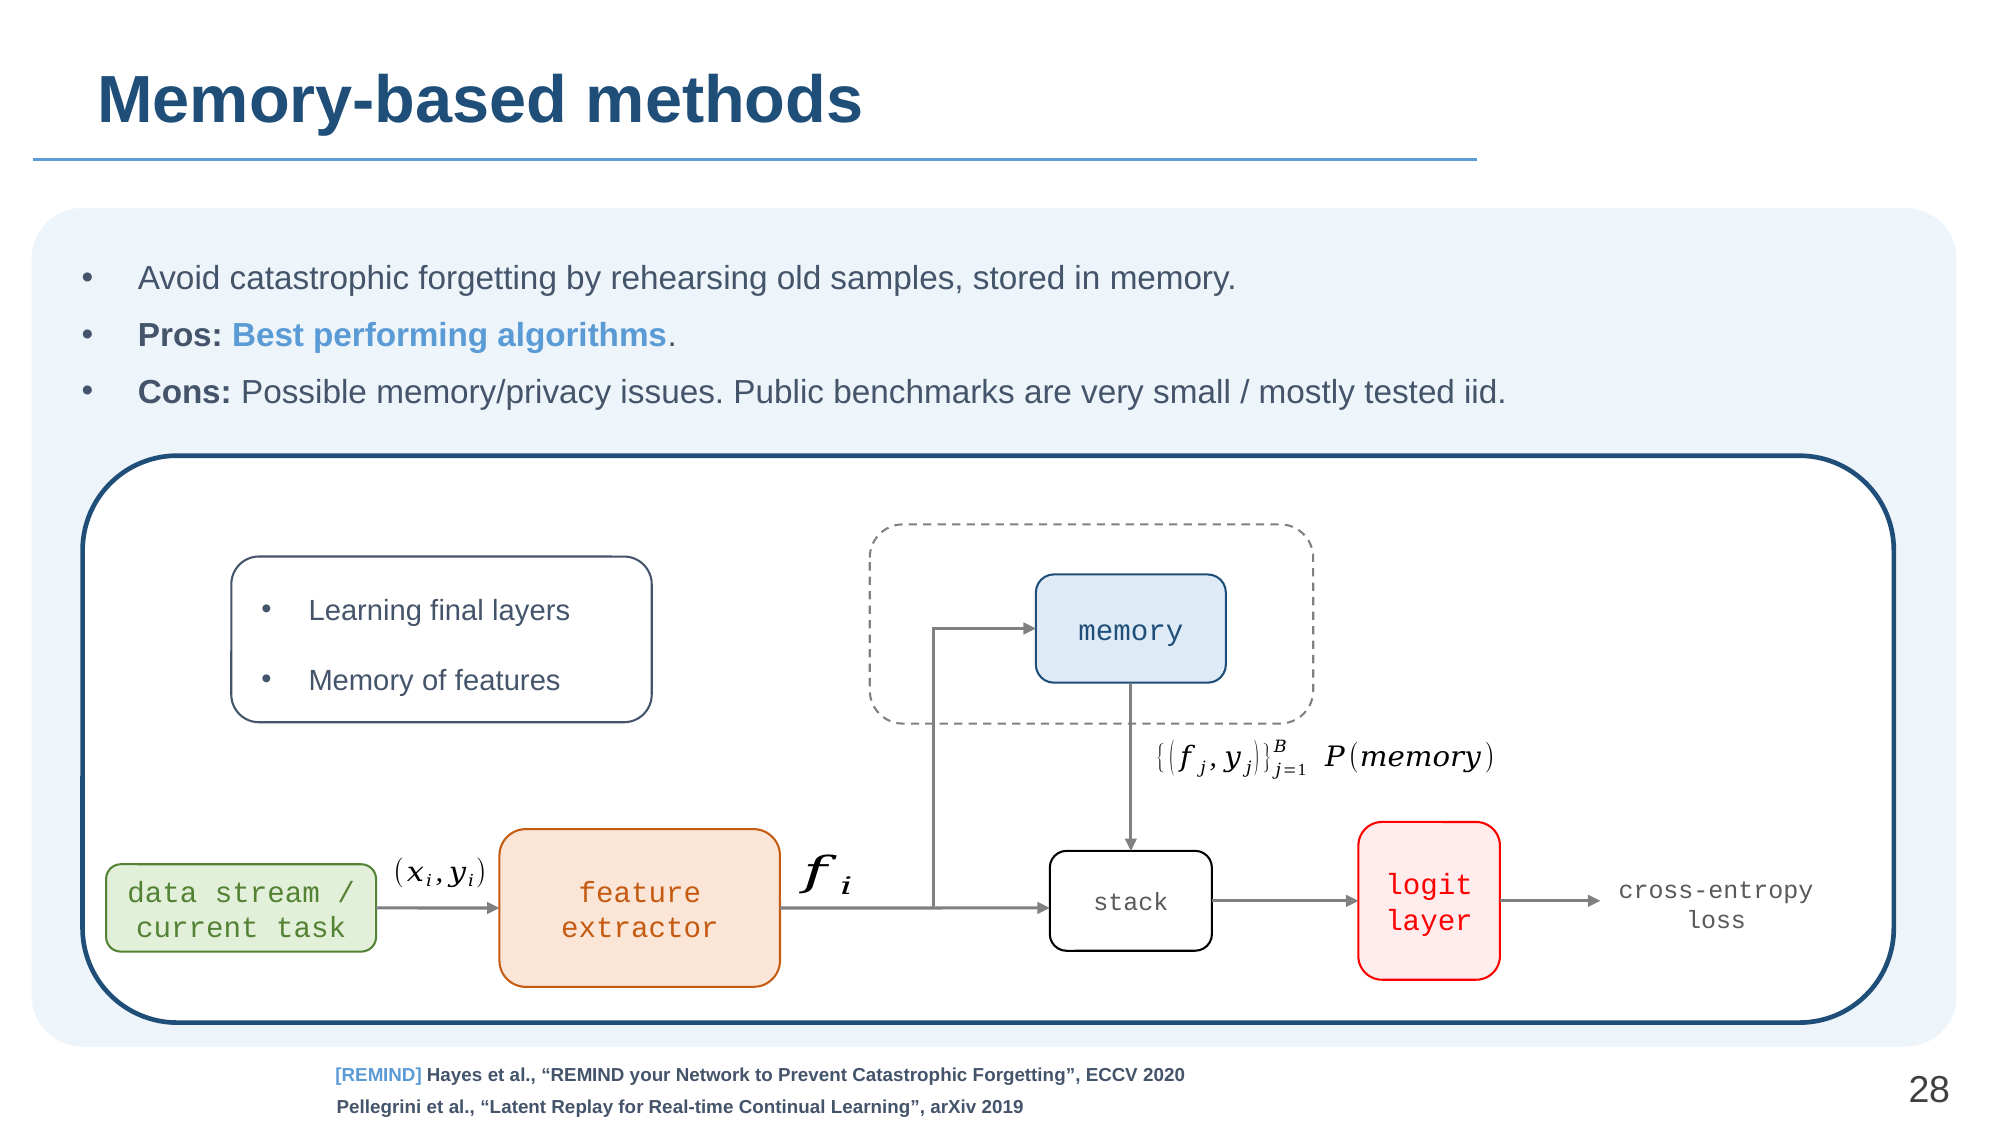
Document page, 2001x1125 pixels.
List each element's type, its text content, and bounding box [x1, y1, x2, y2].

text_box logit layer [1357, 820, 1501, 981]
text_box cross-entropy loss [1587, 866, 1845, 942]
text_box data stream / current task [105, 863, 378, 953]
text_box [131, 1012, 1846, 1024]
slide_number 28 [1893, 1057, 1974, 1094]
text_box Pellegrini et al., “Latent Replay for Real-time Continual Learning”, arXiv 2019 [321, 1087, 1039, 1125]
text_box [868, 523, 1315, 725]
text_box stack [1048, 849, 1213, 952]
text_box feature extractor [498, 828, 782, 988]
title Memory-based methods [82, 58, 1808, 169]
text_box [REMIND] Hayes et al., “REMIND your Network to Prevent Catastrophic Forgetting”, ECCV 2020 [320, 1055, 1200, 1093]
text_box Avoid catastrophic forgetting by rehearsing old samples, stored in memory. Pros: Best performing algorithms. Cons: Possible memory/privacy issues. Public benchmarks are very small / mostly tested iid. [66, 253, 1958, 1012]
text_box [230, 555, 653, 724]
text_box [845, 716, 1124, 819]
